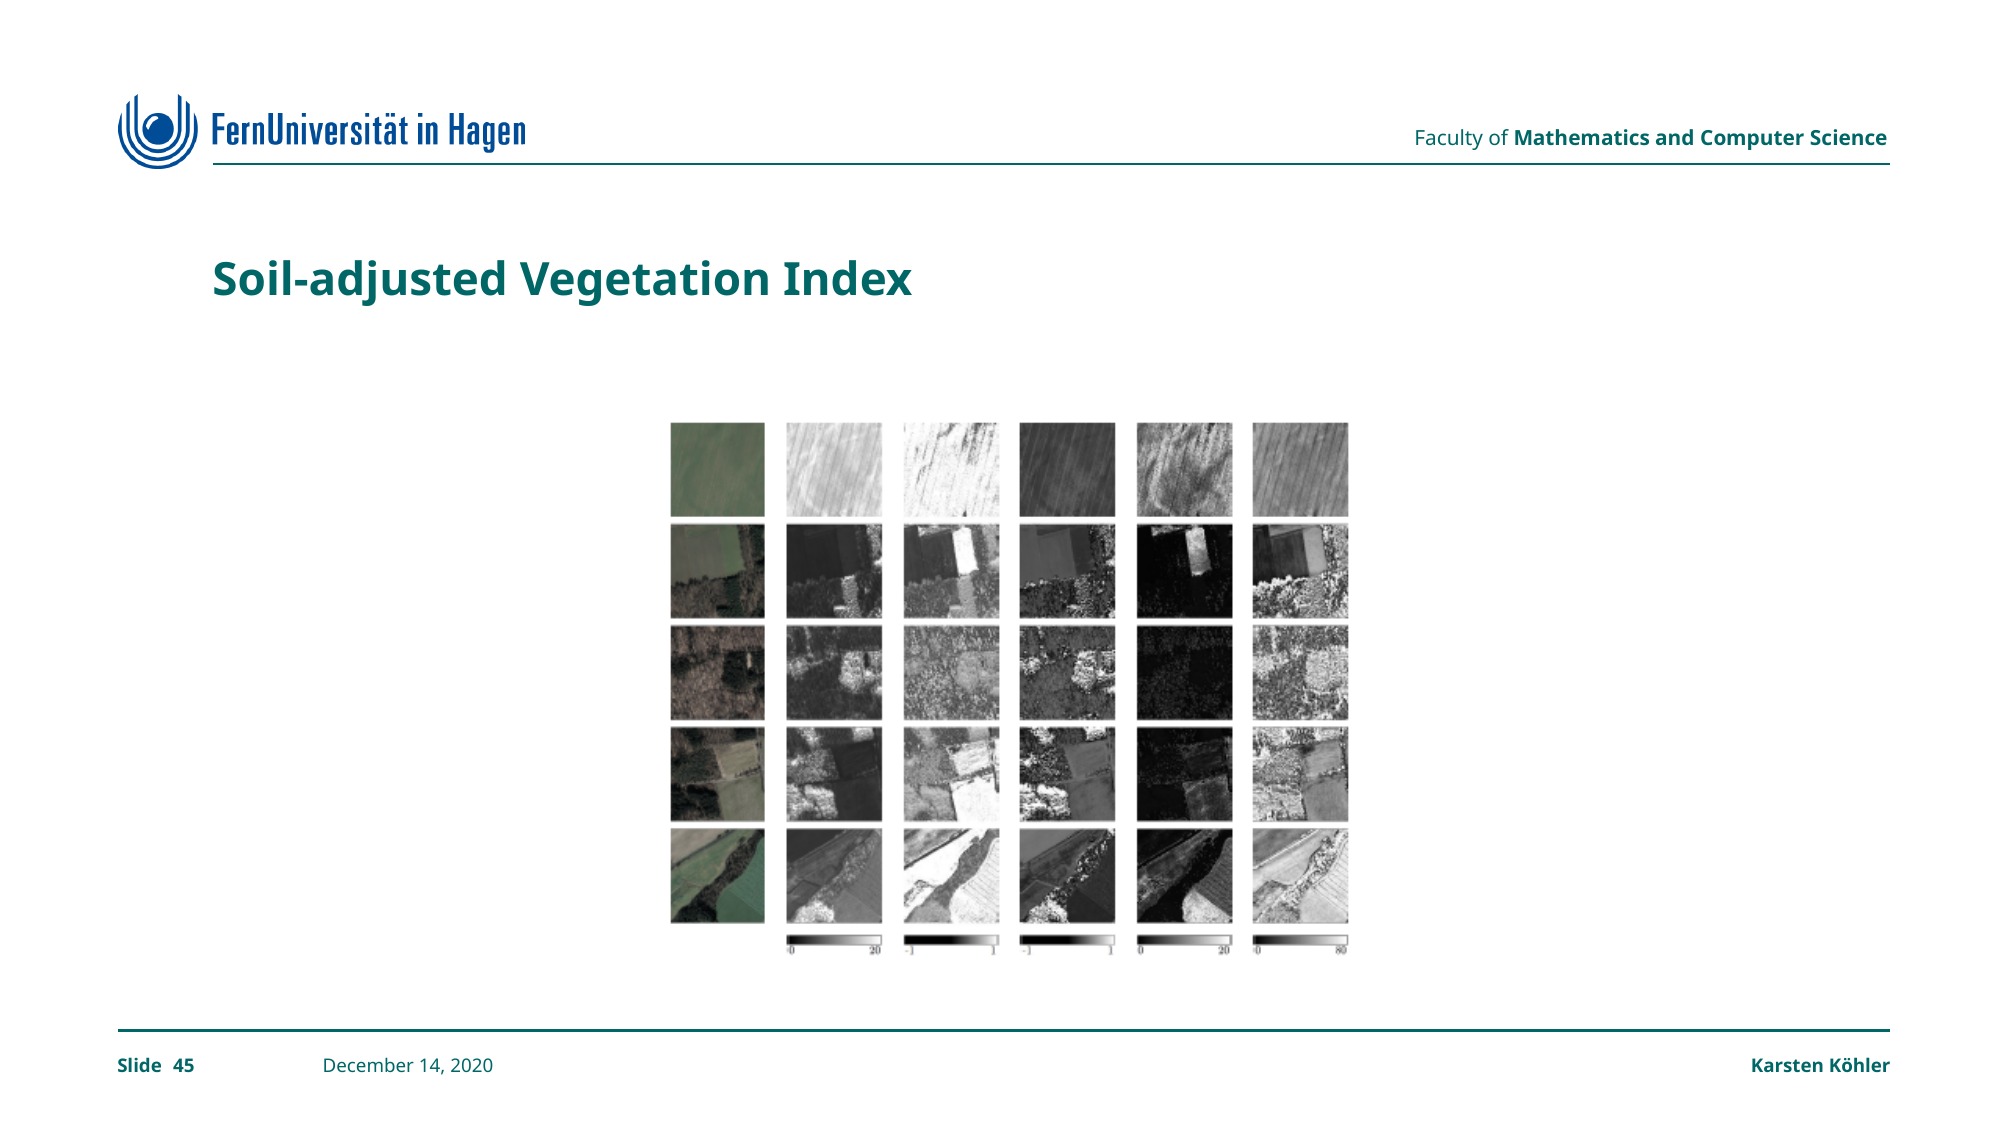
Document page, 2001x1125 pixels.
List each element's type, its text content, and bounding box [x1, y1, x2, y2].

slide_number 45 [173, 1054, 280, 1094]
picture [118, 94, 525, 169]
picture [657, 409, 1372, 960]
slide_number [322, 1054, 528, 1094]
title Soil-adjusted Vegetation Index [212, 249, 1890, 315]
footer Karsten Köhler [595, 1054, 1891, 1094]
